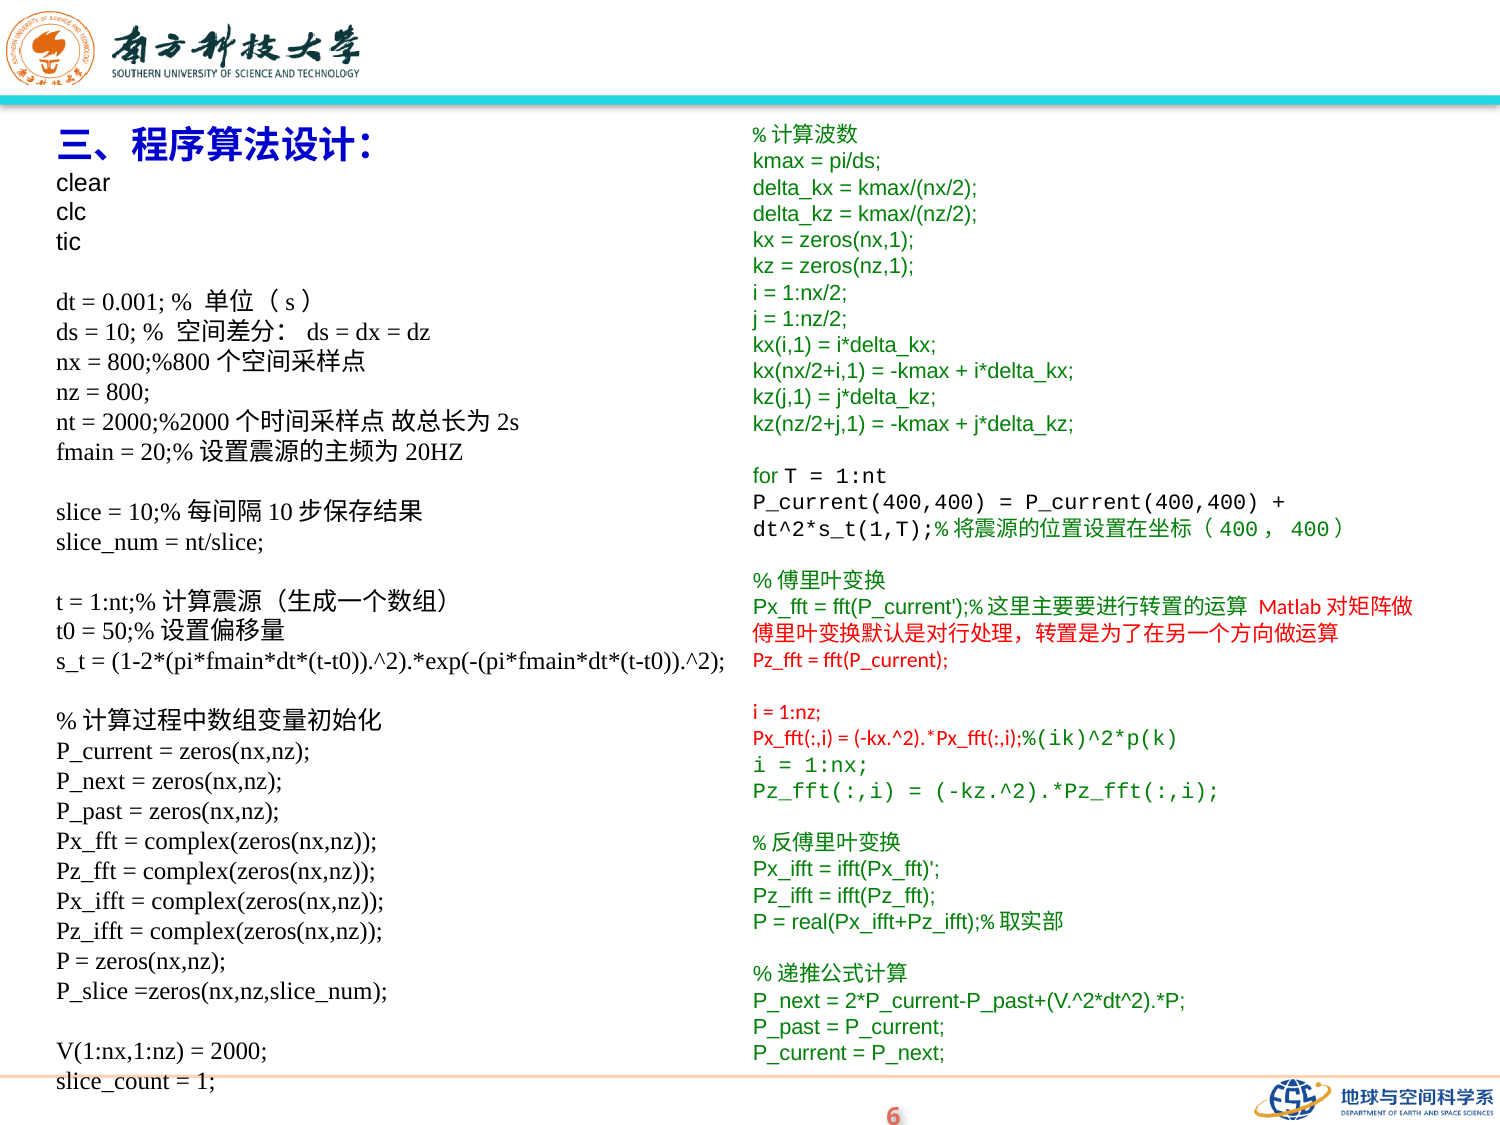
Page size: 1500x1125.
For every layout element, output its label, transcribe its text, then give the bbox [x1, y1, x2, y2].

text_box %计算波数 kmax = pi/ds; delta_kx = kmax/(nx/2); delta_kz = kmax/(nz/2); kx = zeros(nx,1); kz = zeros(nz,1); i = 1:nx/2; j = 1:nz/2; kx(i,1) = i*delta_kx; kx(nx/2+i,1) = -kmax + i*delta_kx; kz(j,1) = j*delta_kz; kz(nz/2+j,1) = -kmax + j*delta_kz; for T = 1:nt P_current(400,400) = P_current(400,400) + dt^2*s_t(1,T);%将震源的位置设置在坐标（400，400） %傅里叶变换 Px_fft = fft(P_current');%这里主要要进行转置的运算 Matlab对矩阵做傅里叶变换默认是对行处理，转置是为了在另一个方向做运算 Pz_fft = fft(P_current); i = 1:nz; Px_fft(:,i) = (-kx.^2).*Px_fft(:,i);%(ik)^2*p(k) i = 1:nx; Pz_fft(:,i) = (-kz.^2).*Pz_fft(:,i); %反傅里叶变换 Px_ifft = ifft(Px_fft)'; Pz_ifft = ifft(Pz_fft); P = real(Px_ifft+Pz_ifft);%取实部 %递推公式计算 P_next = 2*P_current-P_past+(V.^2*dt^2).*P; P_past = P_current; P_current = P_next; [738, 113, 1430, 1099]
picture [0, 0, 399, 85]
text_box 三、程序算法设计： clear clc tic dt = 0.001; % 单位（s） ds = 10; % 空间差分：ds = dx = dz nx = 800;%800个空间采样点 nz = 800; nt = 2000;%2000个时间采样点 故总长为2s fmain = 20;%设置震源的主频为20HZ slice = 10;%每间隔10步保存结果 slice_num = nt/slice; t = 1:nt;%计算震源（生成一个数组） t0 = 50;%设置偏移量 s_t = (1-2*(pi*fmain*dt*(t-t0)).^2).*exp(-(pi*fmain*dt*(t-t0)).^2); %计算过程中数组变量初始化 P_current = zeros(nx,nz); P_next = zeros(nx,nz); P_past = zeros(nx,nz); Px_fft = complex(zeros(nx,nz)); Pz_fft = complex(zeros(nx,nz)); Px_ifft = complex(zeros(nx,nz)); Pz_ifft = complex(zeros(nx,nz)); P = zeros(nx,nz); P_slice =zeros(nx,nz,slice_num); V(1:nx,1:nz) = 2000; slice_count = 1; [41, 113, 744, 1125]
picture [1250, 1066, 1500, 1120]
